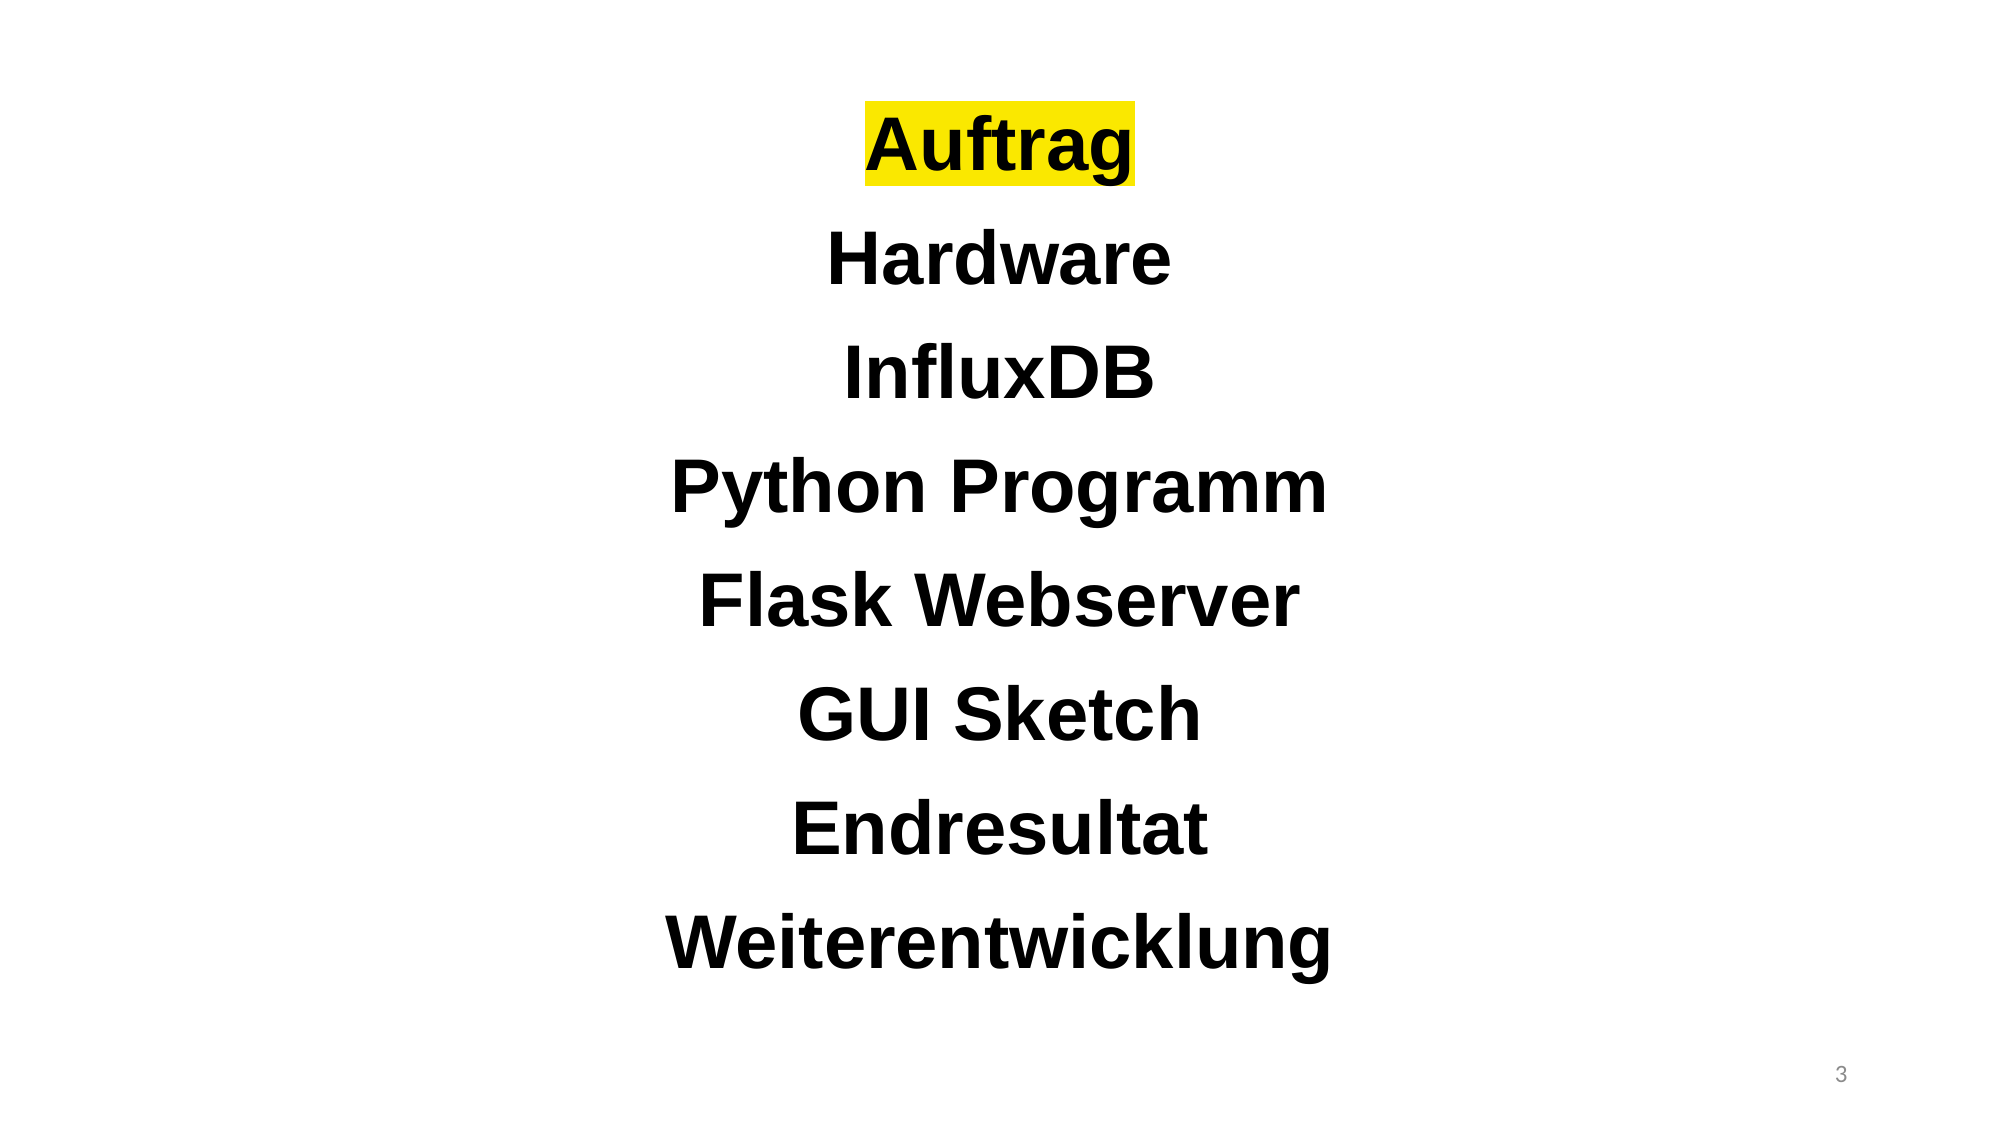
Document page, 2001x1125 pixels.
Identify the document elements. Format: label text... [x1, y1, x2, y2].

slide_number 3 [1412, 1042, 1863, 1103]
title Auftrag Hardware InfluxDB Python Programm Flask Webserver GUI Sketch Endresultat Weiterentwicklung [137, 59, 1863, 996]
